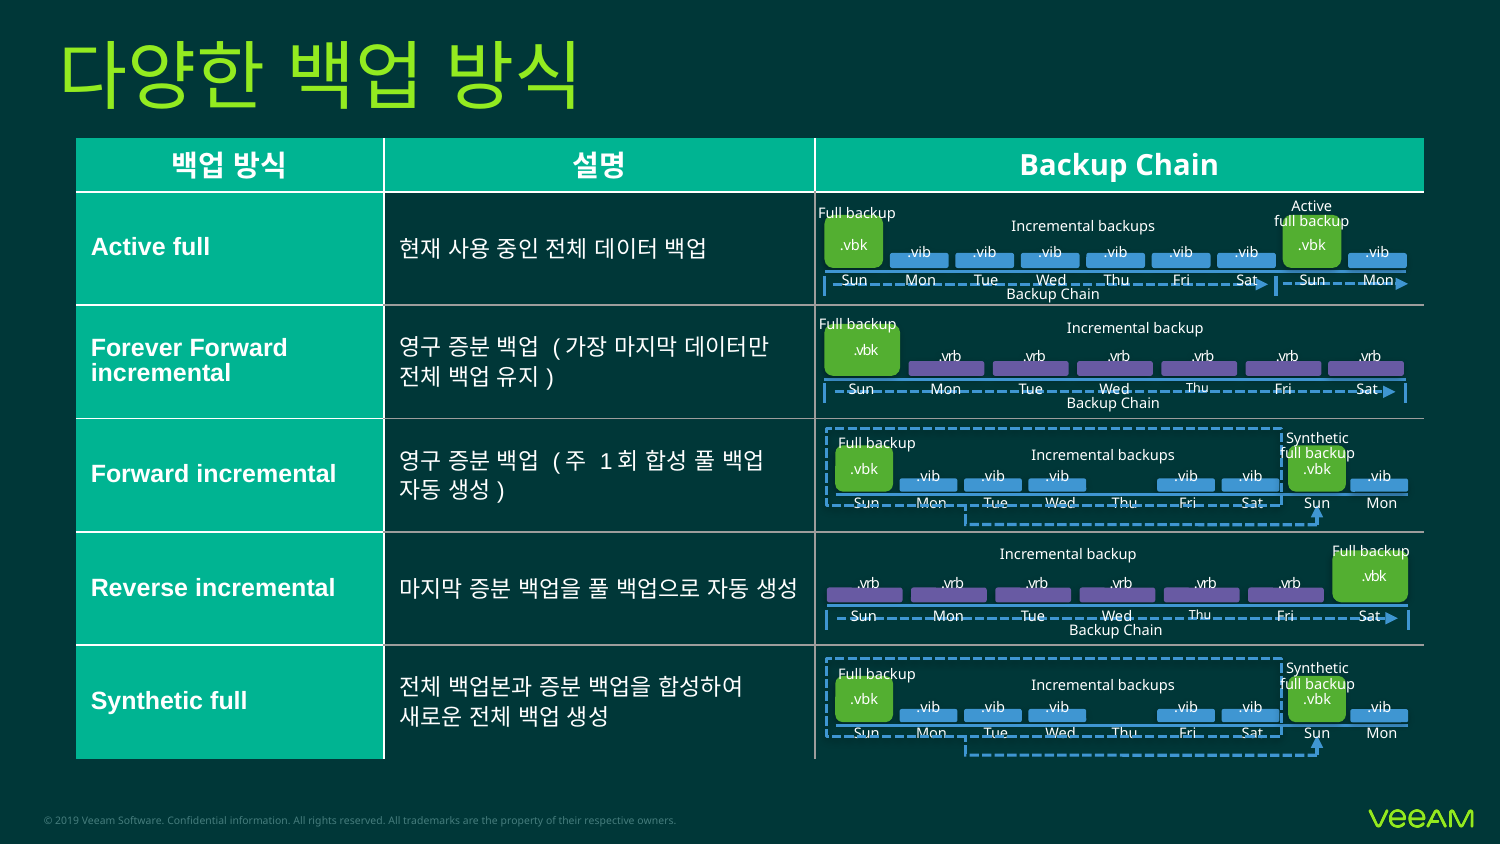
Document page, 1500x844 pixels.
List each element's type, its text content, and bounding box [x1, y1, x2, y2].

table_cell Forward incremental [76, 419, 383, 531]
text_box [820, 315, 1406, 413]
table_cell Synthetic full [76, 646, 383, 759]
table_cell 영구 증분 백업 (주 1회 합성 풀 백업 자동 생성) [385, 419, 814, 531]
table_header 설명 [385, 138, 814, 191]
table_header 백업 방식 [76, 138, 383, 191]
table_header Backup Chain [816, 138, 1424, 191]
table_cell [816, 533, 1424, 644]
table_cell 현재 사용 중인 전체 데이터 백업 [385, 193, 814, 304]
table_cell [816, 193, 1424, 304]
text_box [826, 541, 1409, 639]
table_cell [816, 306, 1424, 418]
table_cell Forever Forward incremental [76, 306, 383, 418]
table_cell 영구 증분 백업 (가장 마지막 데이터만 전체 백업 유지) [385, 306, 814, 418]
table_cell [816, 646, 1424, 759]
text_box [826, 428, 1409, 525]
table_cell 마지막 증분 백업을 풀 백업으로 자동 생성 [385, 533, 814, 644]
table_cell [816, 419, 1424, 531]
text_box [824, 198, 1409, 297]
picture [1368, 809, 1474, 828]
table_cell Active full [76, 193, 383, 304]
table_cell Reverse incremental [76, 533, 383, 644]
table_cell 전체 백업본과 증분 백업을 합성하여 새로운 전체 백업 생성 [385, 646, 814, 759]
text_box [826, 658, 1409, 756]
title 다양한 백업 방식 [59, 28, 1432, 119]
